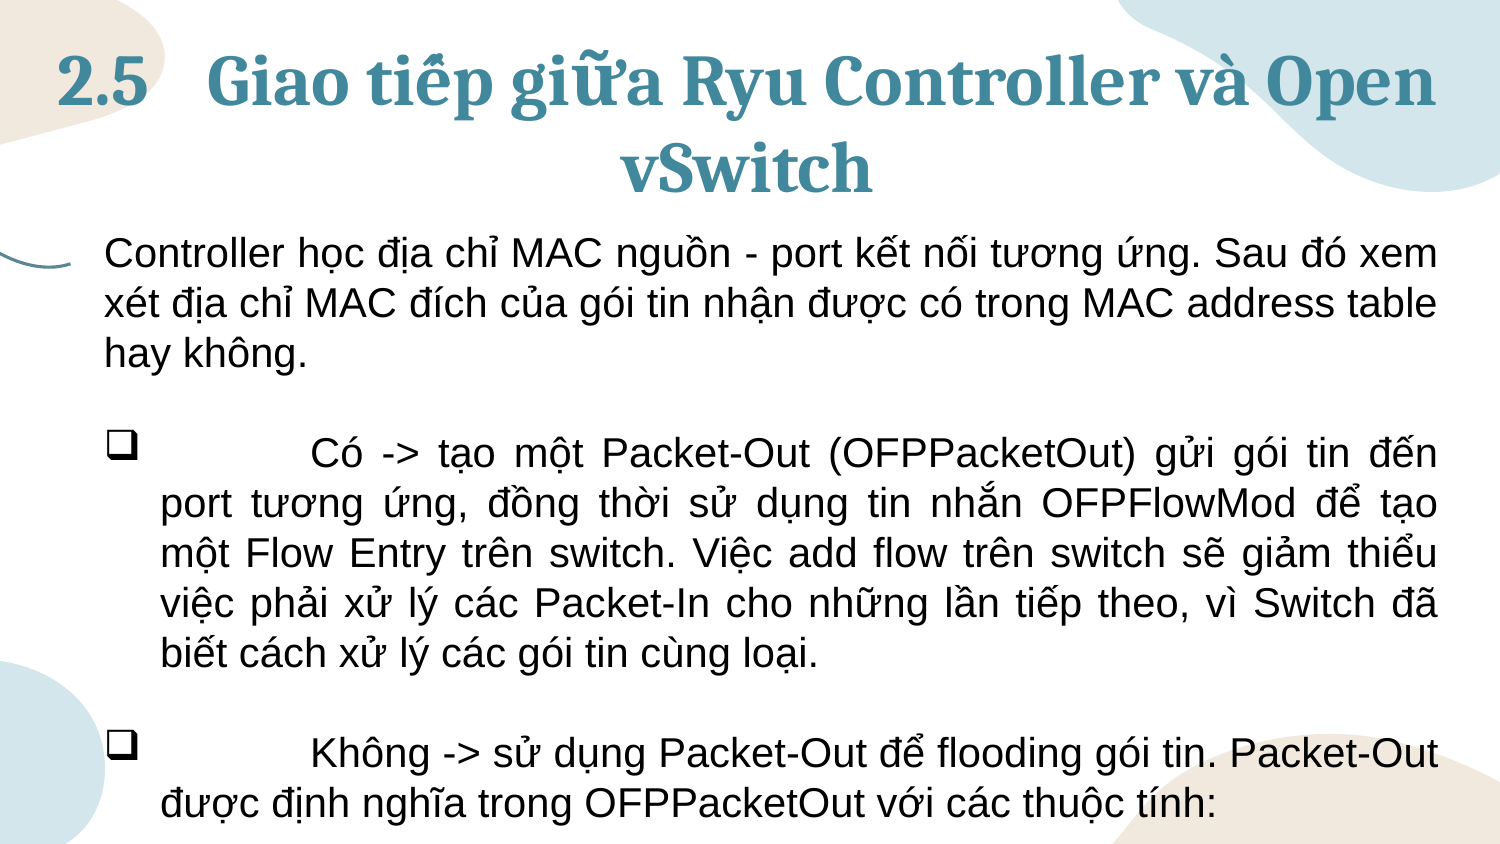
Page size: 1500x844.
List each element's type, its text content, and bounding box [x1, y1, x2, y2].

text_box Controller học địa chỉ MAC nguồn - port kết nối tương ứng. Sau đó xem xét địa chỉ MAC đích của gói tin nhận được có trong MAC address table hay không. Có -> tạo một Packet-Out (OFPPacketOut) gửi gói tin đến port tương ứng, đồng thời sử dụng tin nhắn OFPFlowMod để tạo một Flow Entry trên switch. Việc add flow trên switch sẽ giảm thiểu việc phải xử lý các Packet-In cho những lần tiếp theo, vì Switch đã biết cách xử lý các gói tin cùng loại. Không -> sử dụng Packet-Out để flooding gói tin. Packet-Out được định nghĩa trong OFPPacketOut với các thuộc tính: [89, 218, 1454, 844]
title 2.5 Giao tiếp giữa Ryu Controller và Open vSwitch [19, 72, 1477, 167]
